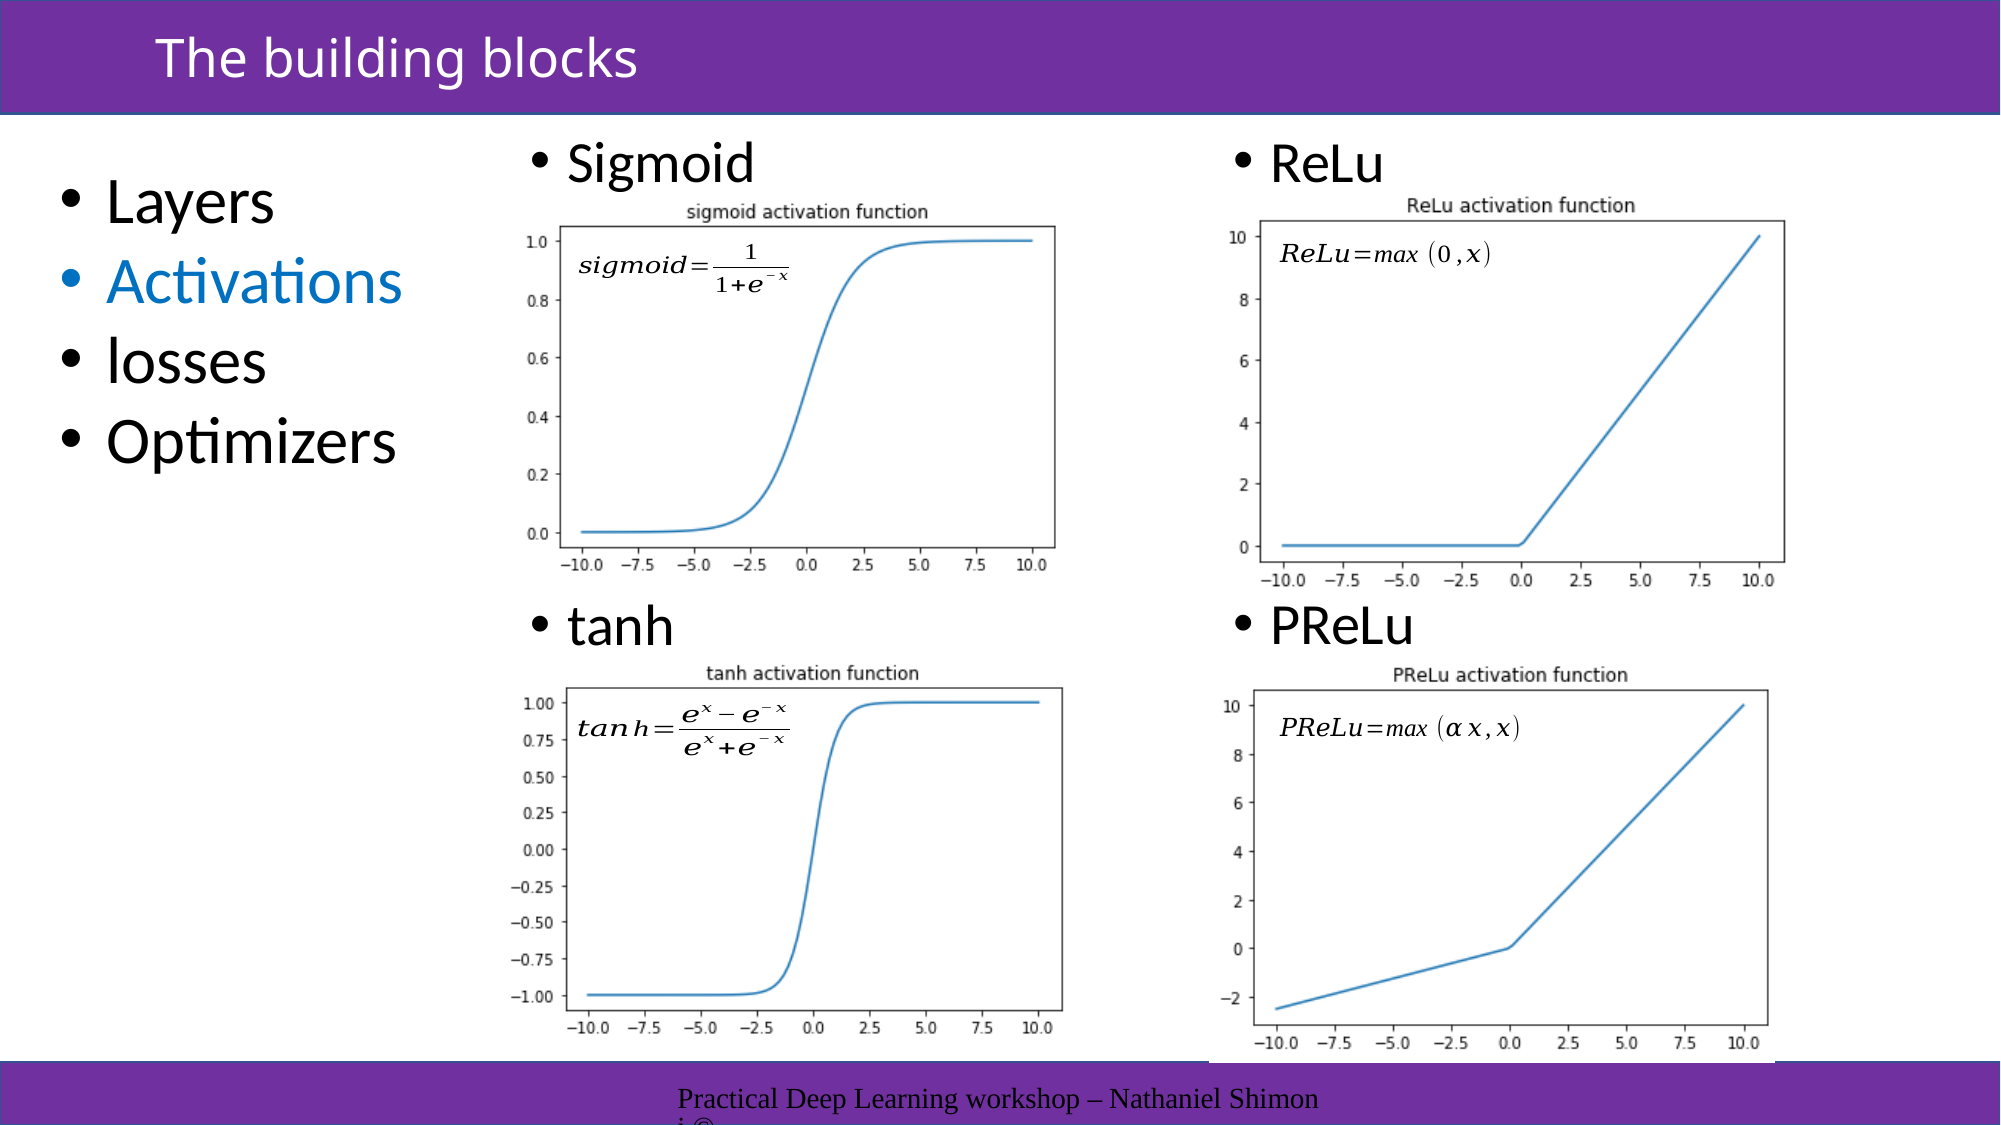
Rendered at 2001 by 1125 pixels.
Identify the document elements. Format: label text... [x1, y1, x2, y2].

footer Practical Deep Learning workshop – Nathaniel Shimoni © [662, 1077, 1338, 1117]
text_box Layers Activations losses Optimizers [44, 149, 545, 485]
text_box ReLu PReLu [1218, 124, 1904, 1014]
title The building blocks [140, 24, 1863, 98]
picture [1227, 186, 1798, 596]
picture [1209, 659, 1775, 1063]
list Sigmoid tanh [514, 124, 1200, 1014]
picture [504, 652, 1078, 1056]
picture [514, 195, 1078, 587]
